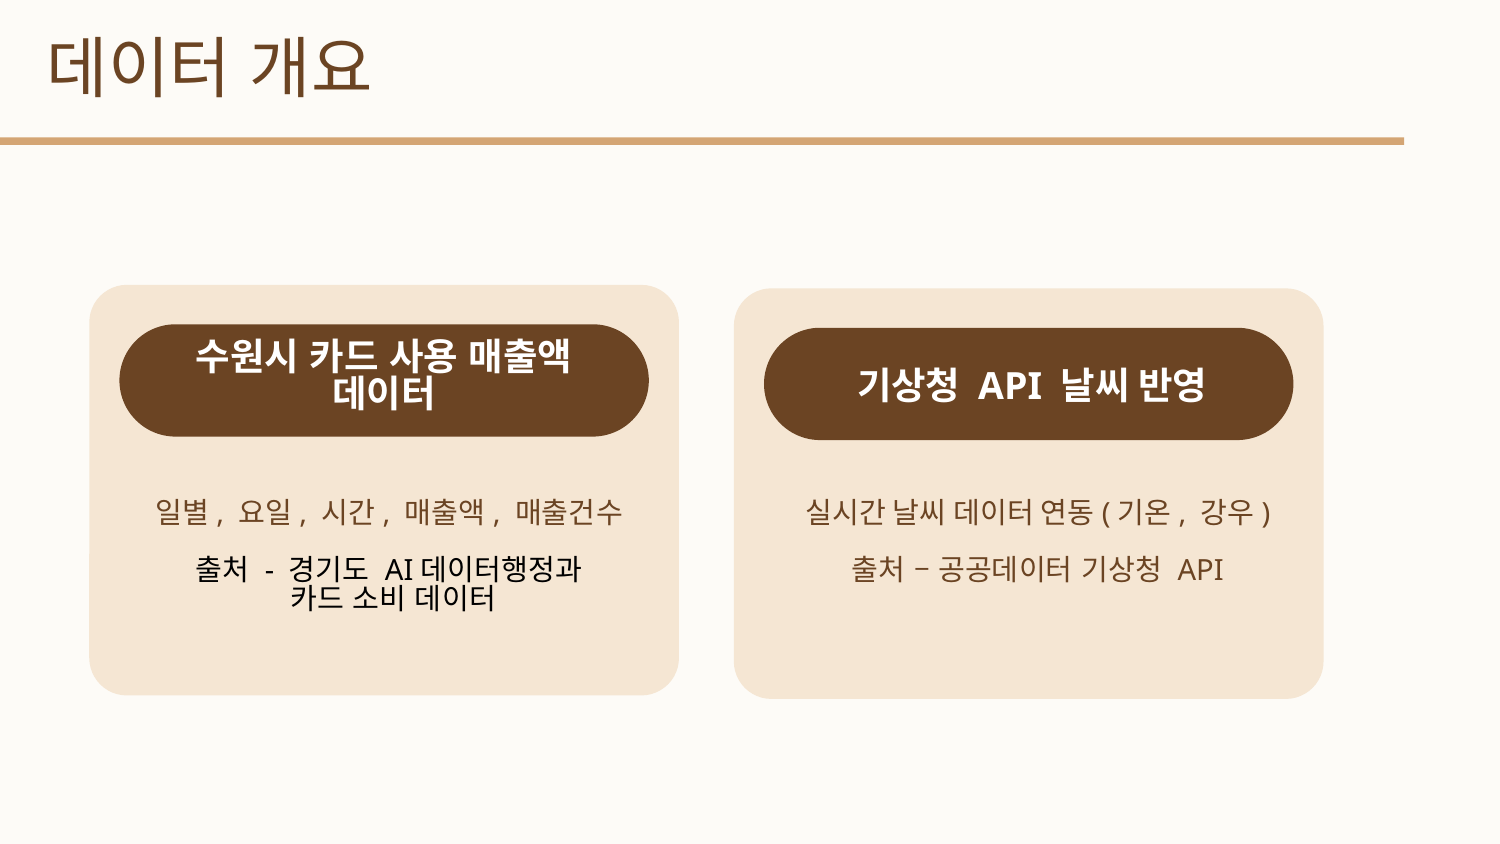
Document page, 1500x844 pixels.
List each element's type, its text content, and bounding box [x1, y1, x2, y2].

text_box 데이터 개요 [46, 50, 766, 107]
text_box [733, 288, 1324, 699]
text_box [89, 284, 679, 696]
